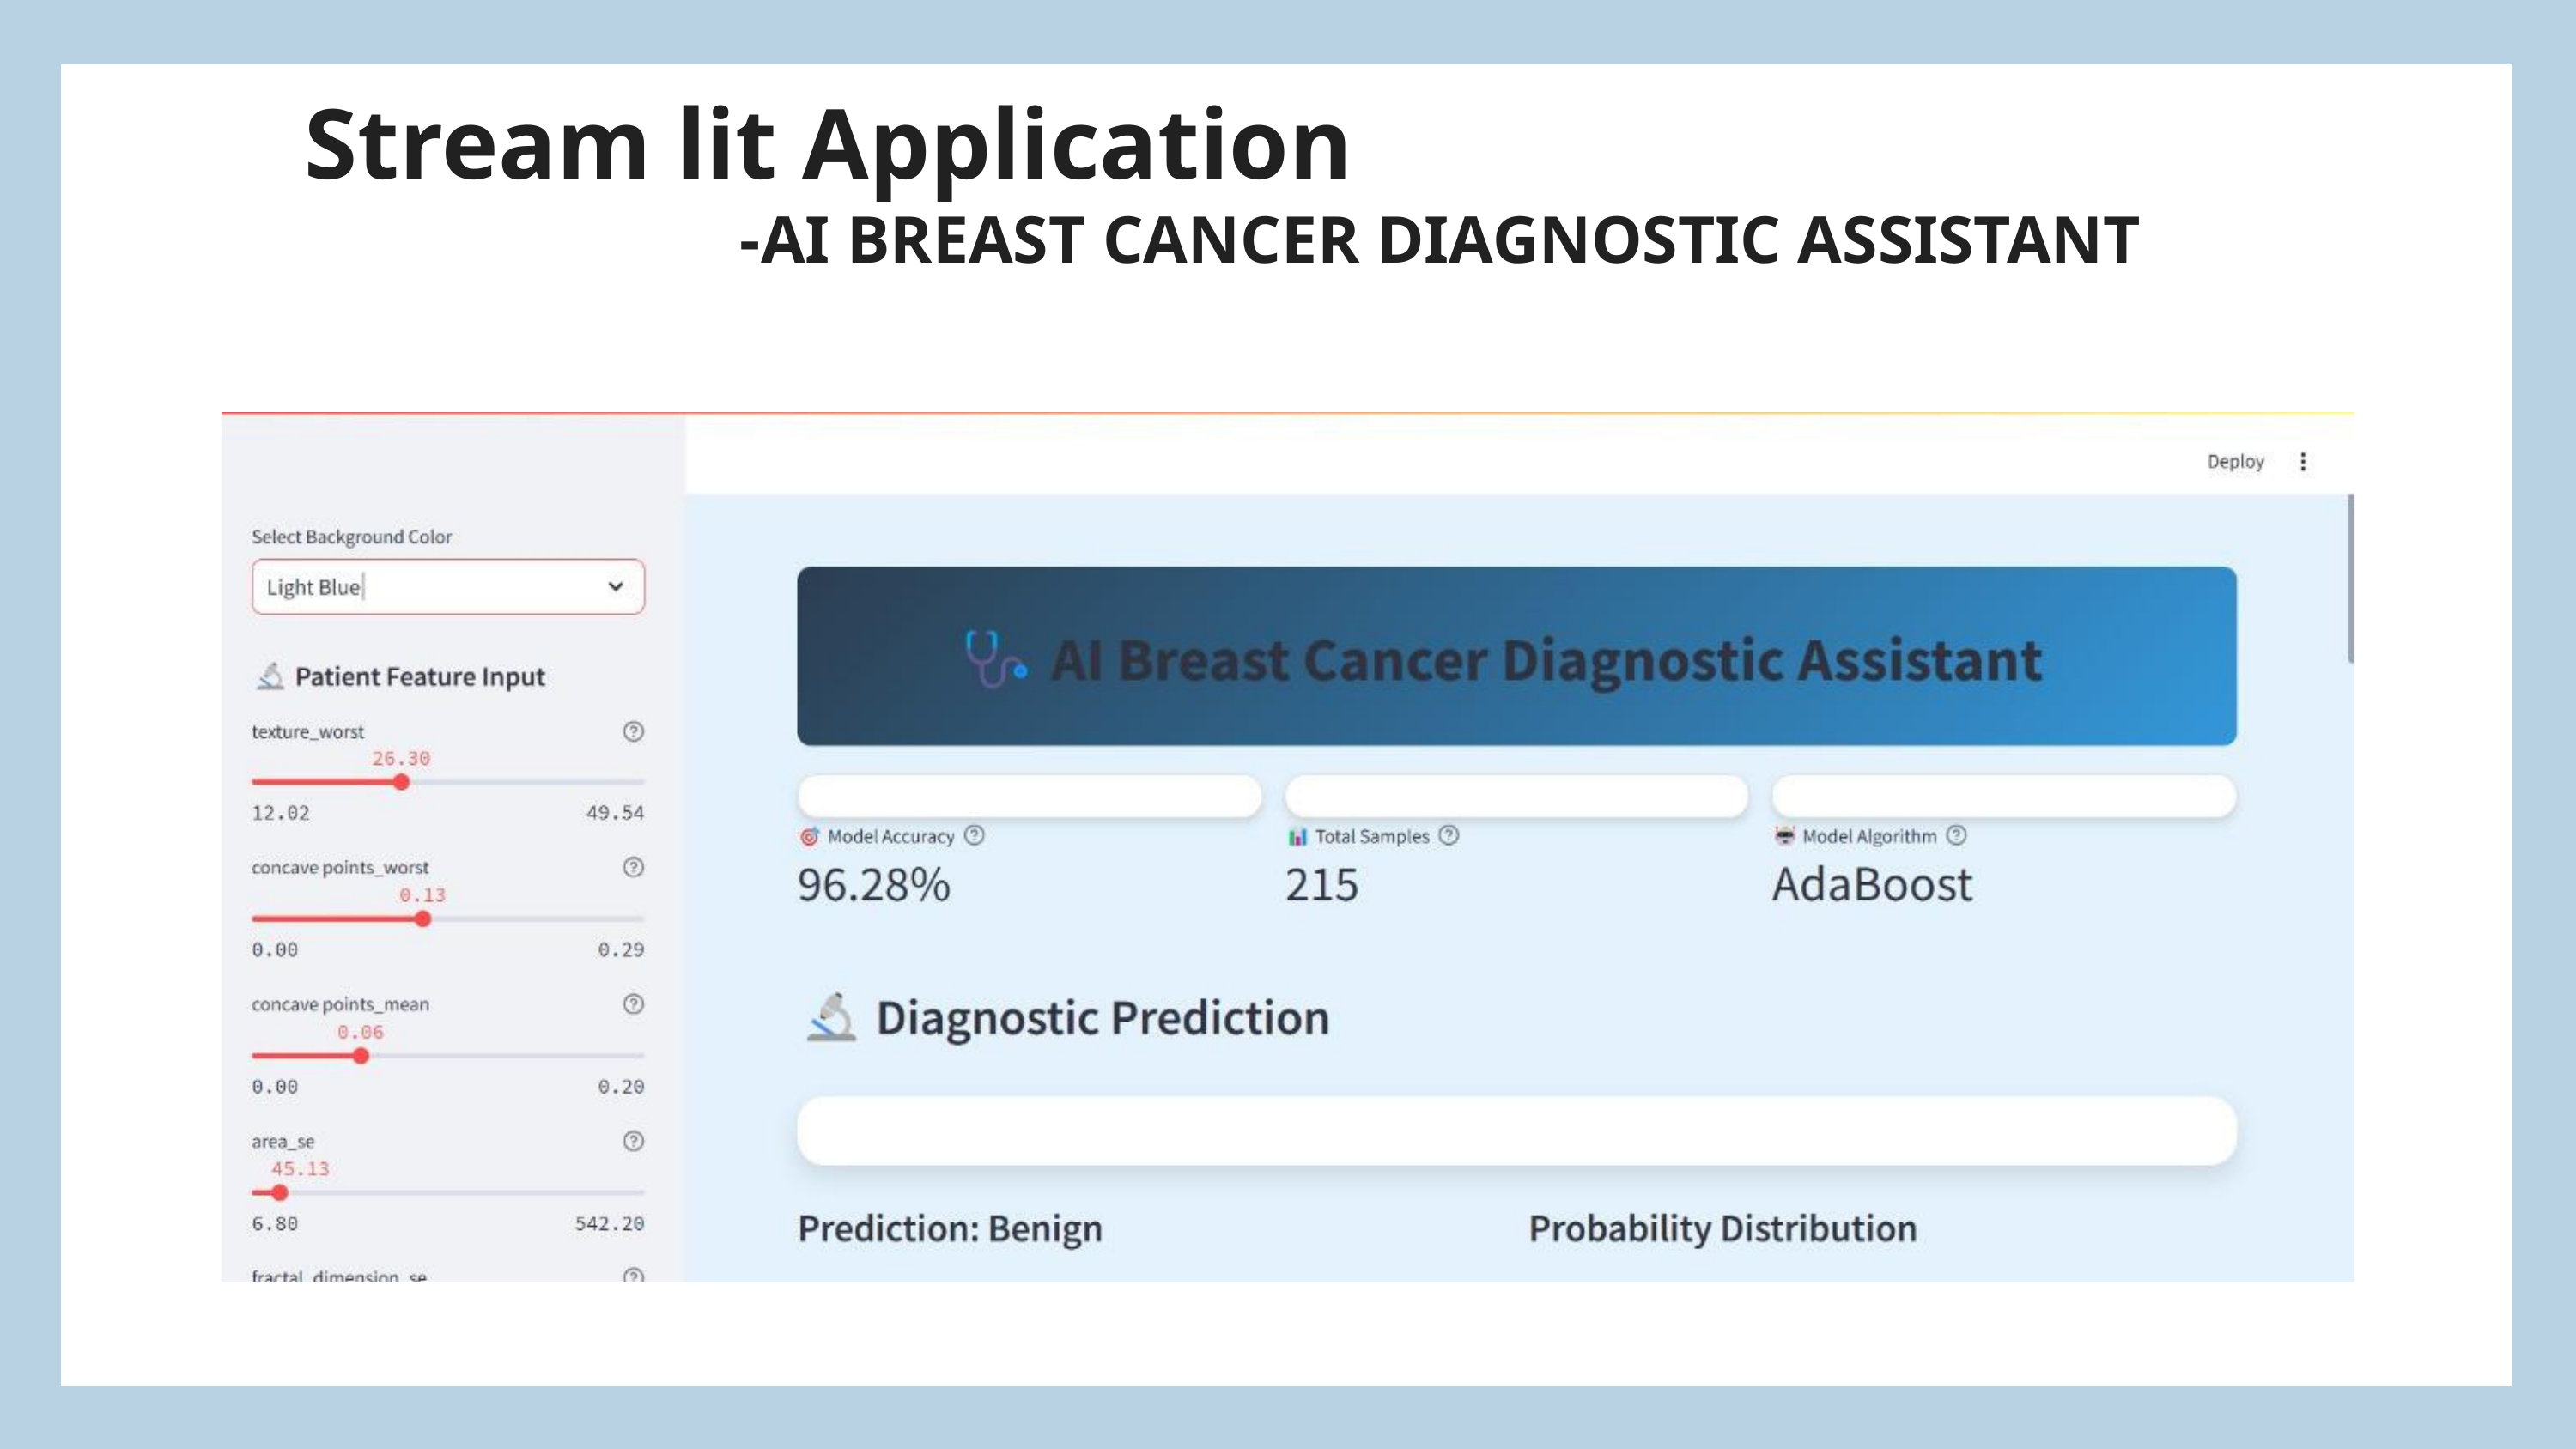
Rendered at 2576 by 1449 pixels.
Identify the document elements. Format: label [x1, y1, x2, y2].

text_box [0, 0, 2576, 1449]
text_box [60, 64, 2512, 1387]
